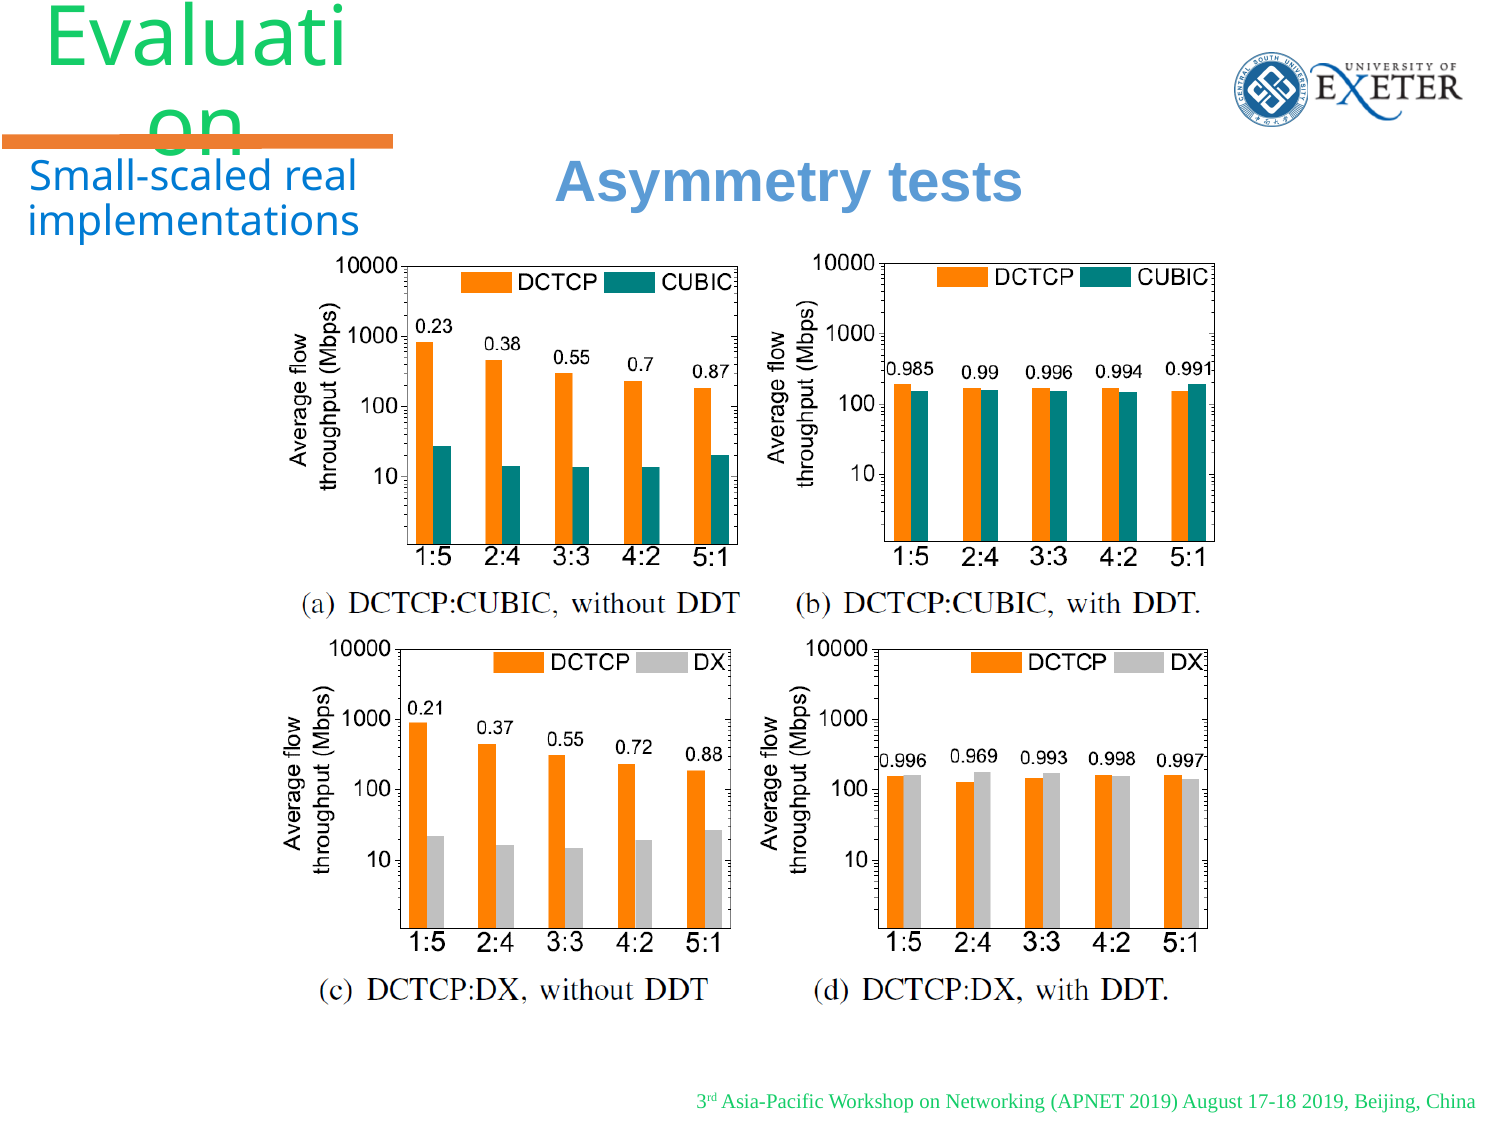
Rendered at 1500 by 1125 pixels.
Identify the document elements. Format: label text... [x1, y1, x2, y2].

picture [273, 246, 1227, 1009]
text_box 3rd Asia-Pacific Workshop on Networking (APNET 2019) August 17-18 2019, Beijing, China [678, 1079, 1494, 1120]
text_box Small-scaled real implementations [4, 158, 384, 241]
picture [1234, 52, 1464, 127]
text_box Asymmetry tests [539, 135, 1040, 221]
title Evaluation [6, 31, 387, 134]
